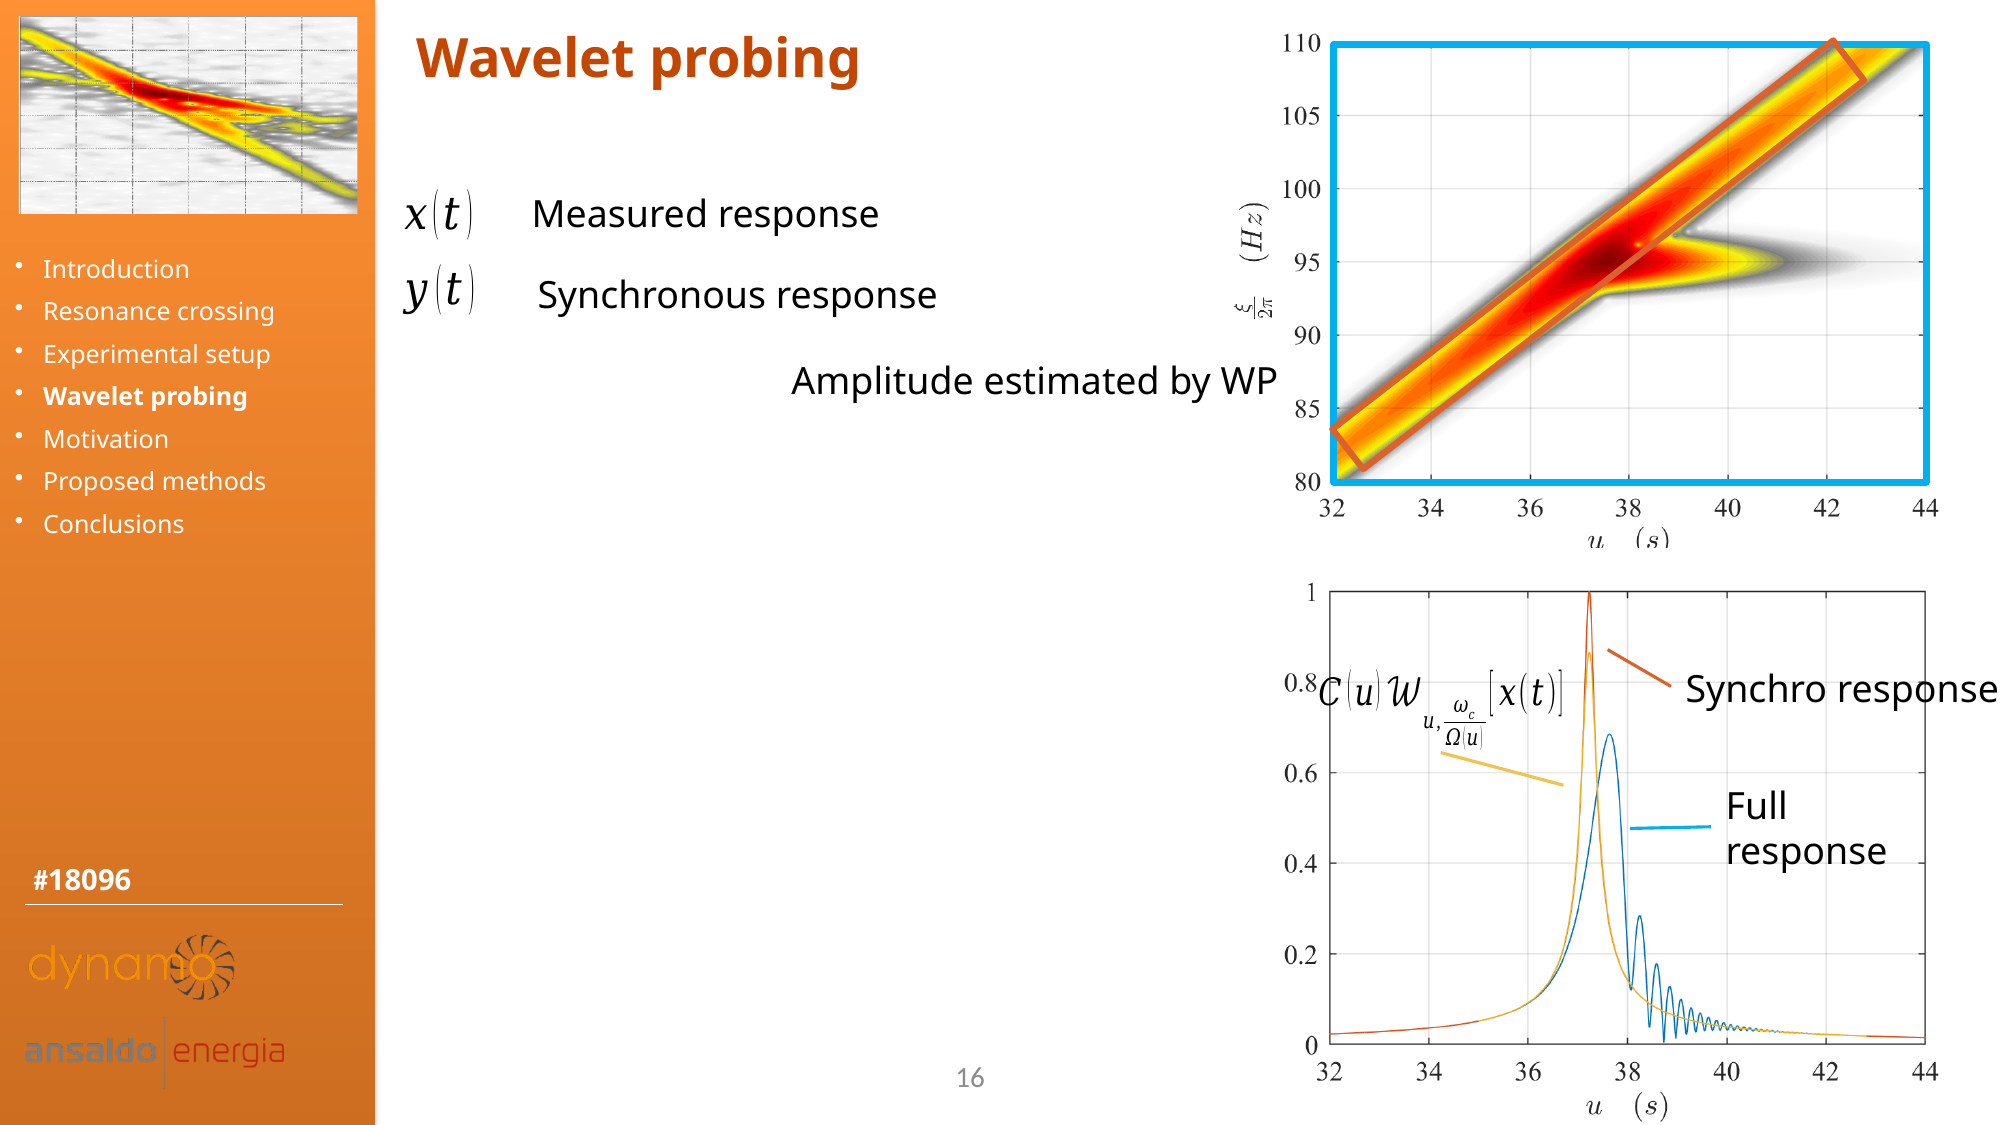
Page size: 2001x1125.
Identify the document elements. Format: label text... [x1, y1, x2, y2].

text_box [1318, 667, 1564, 786]
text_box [1629, 774, 1974, 836]
list Wavelet probing [401, 16, 1227, 99]
picture [18, 16, 358, 214]
slide_number 16 [874, 1045, 1000, 1106]
picture [1229, 0, 1998, 1125]
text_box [401, 343, 1276, 417]
picture [26, 932, 238, 1002]
picture [25, 1017, 284, 1089]
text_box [401, 182, 883, 244]
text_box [401, 261, 941, 325]
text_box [1607, 649, 2000, 718]
